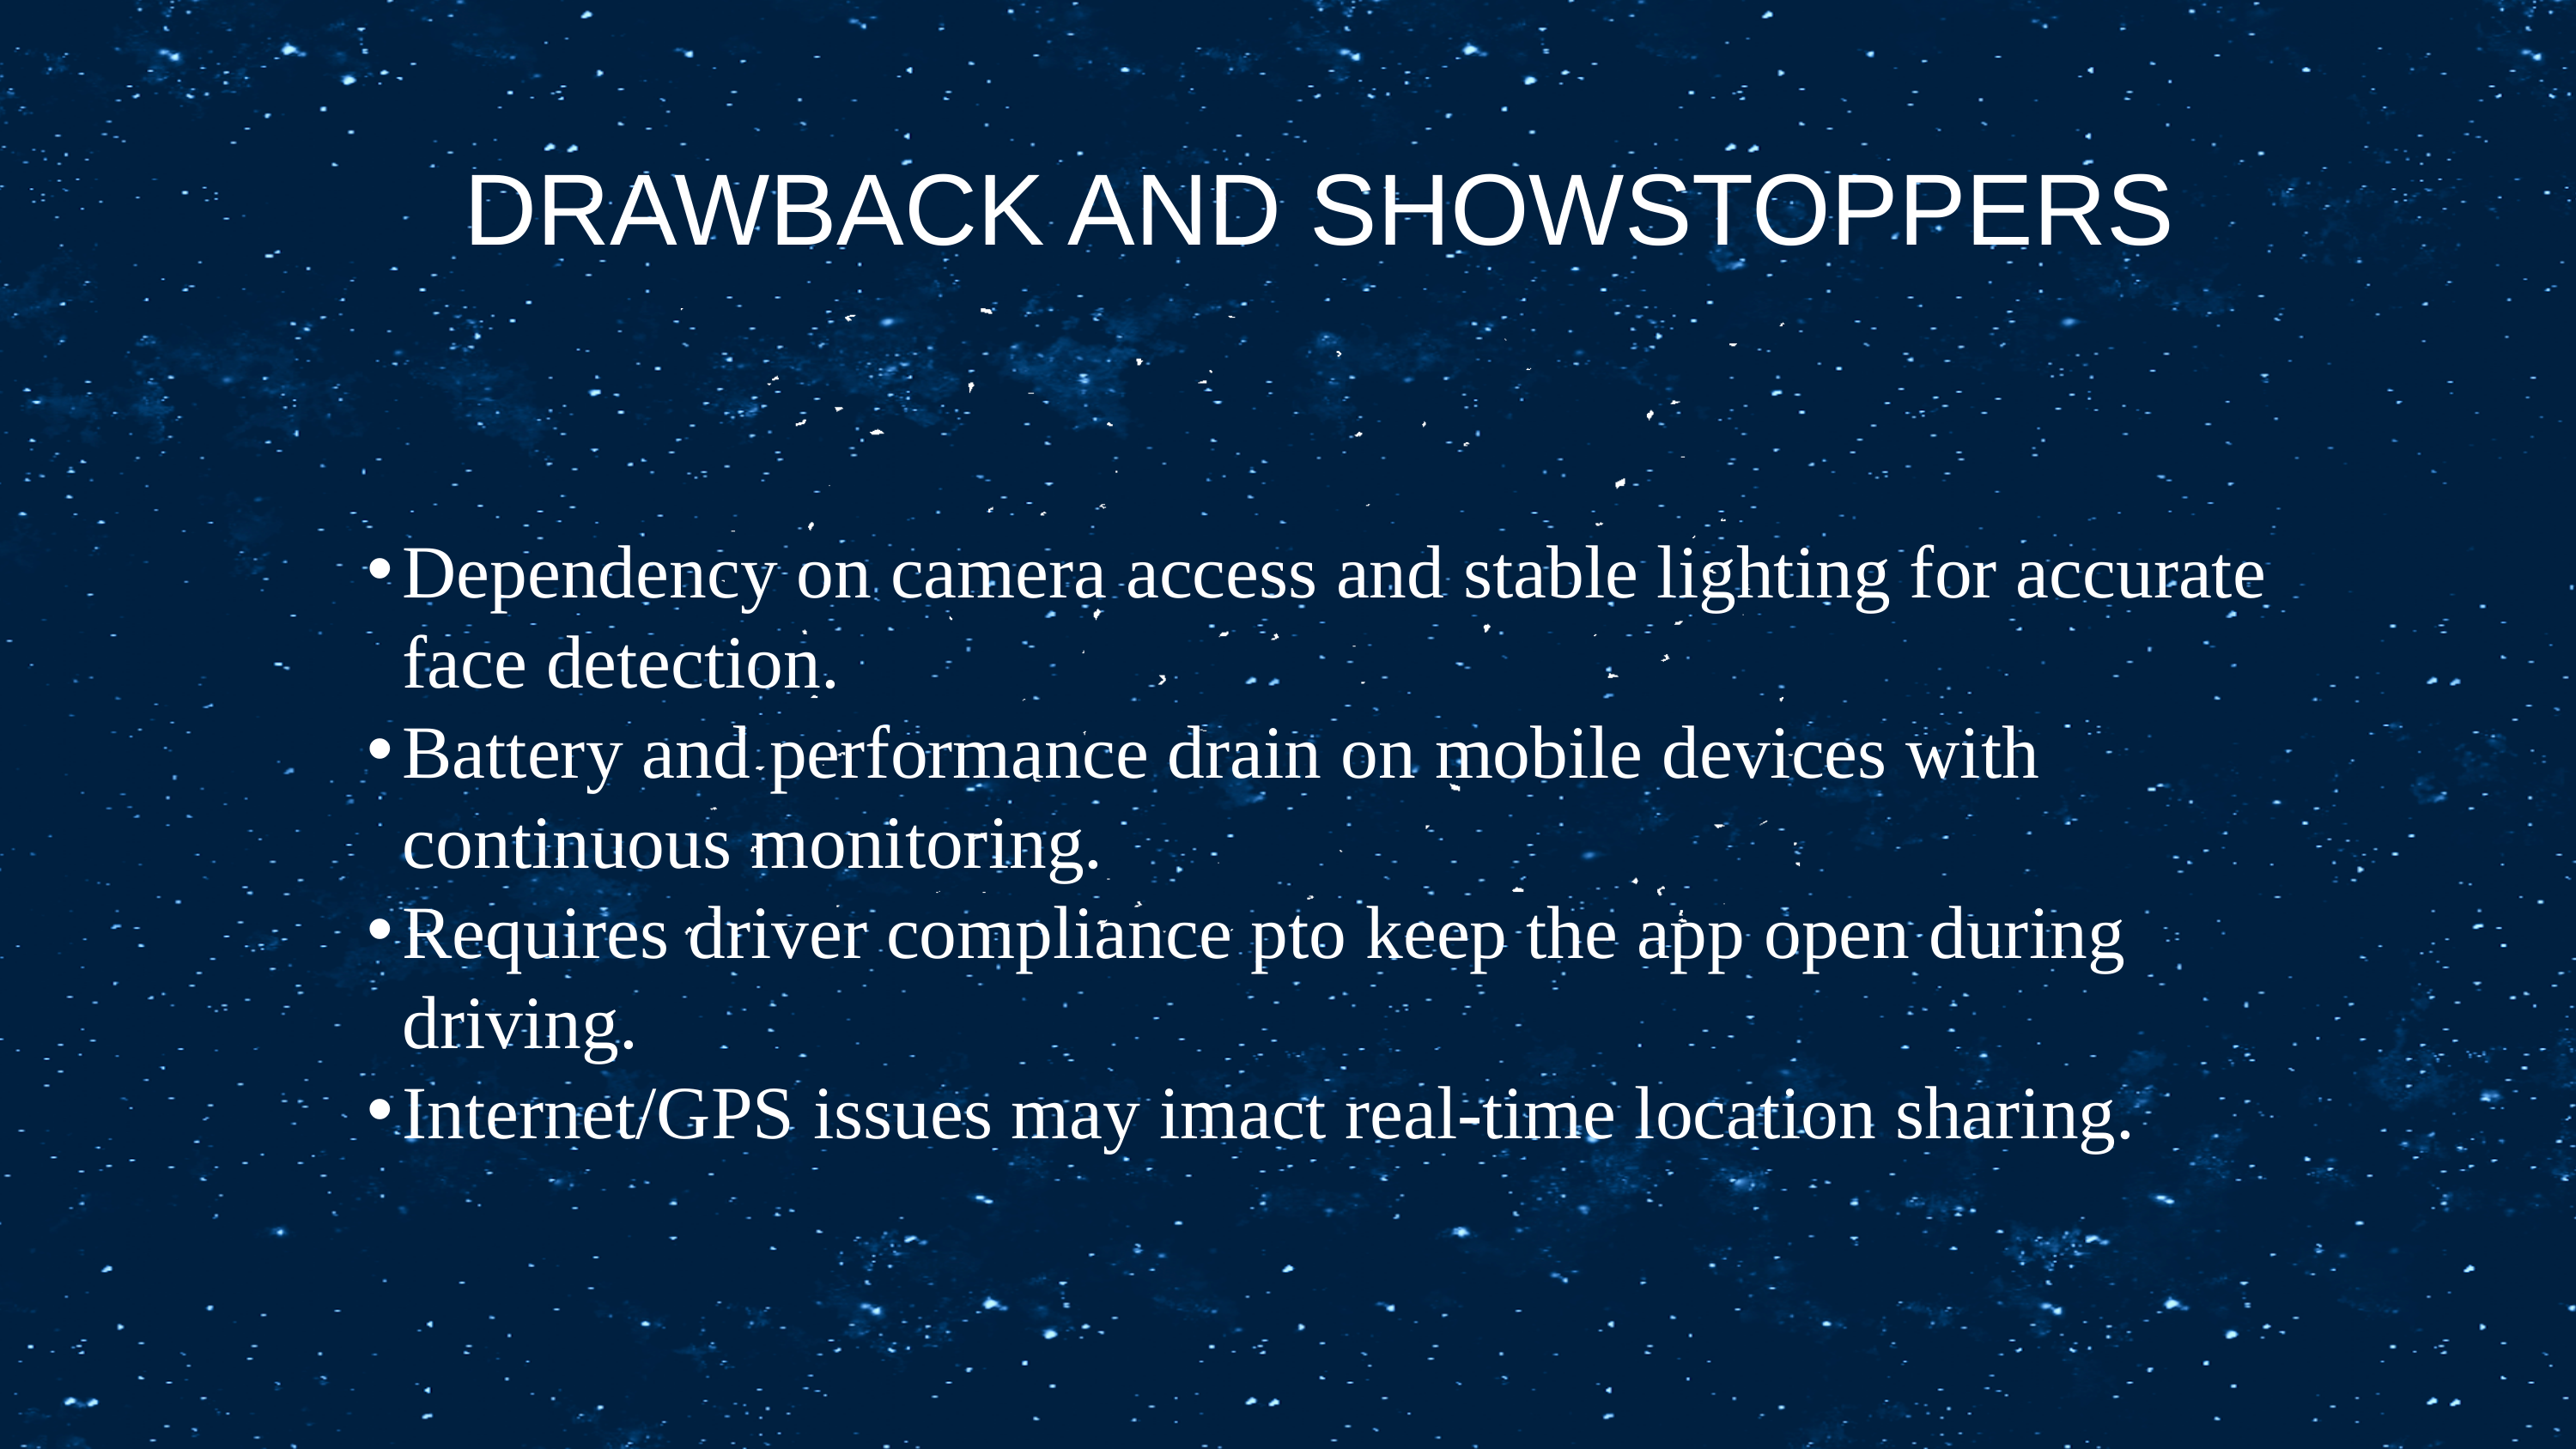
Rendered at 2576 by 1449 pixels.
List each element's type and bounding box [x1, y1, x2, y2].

text_box [331, 454, 2378, 1231]
text_box [217, 0, 2382, 1449]
text_box [680, 307, 1801, 451]
picture [2382, 0, 2576, 1449]
picture [0, 0, 217, 1449]
